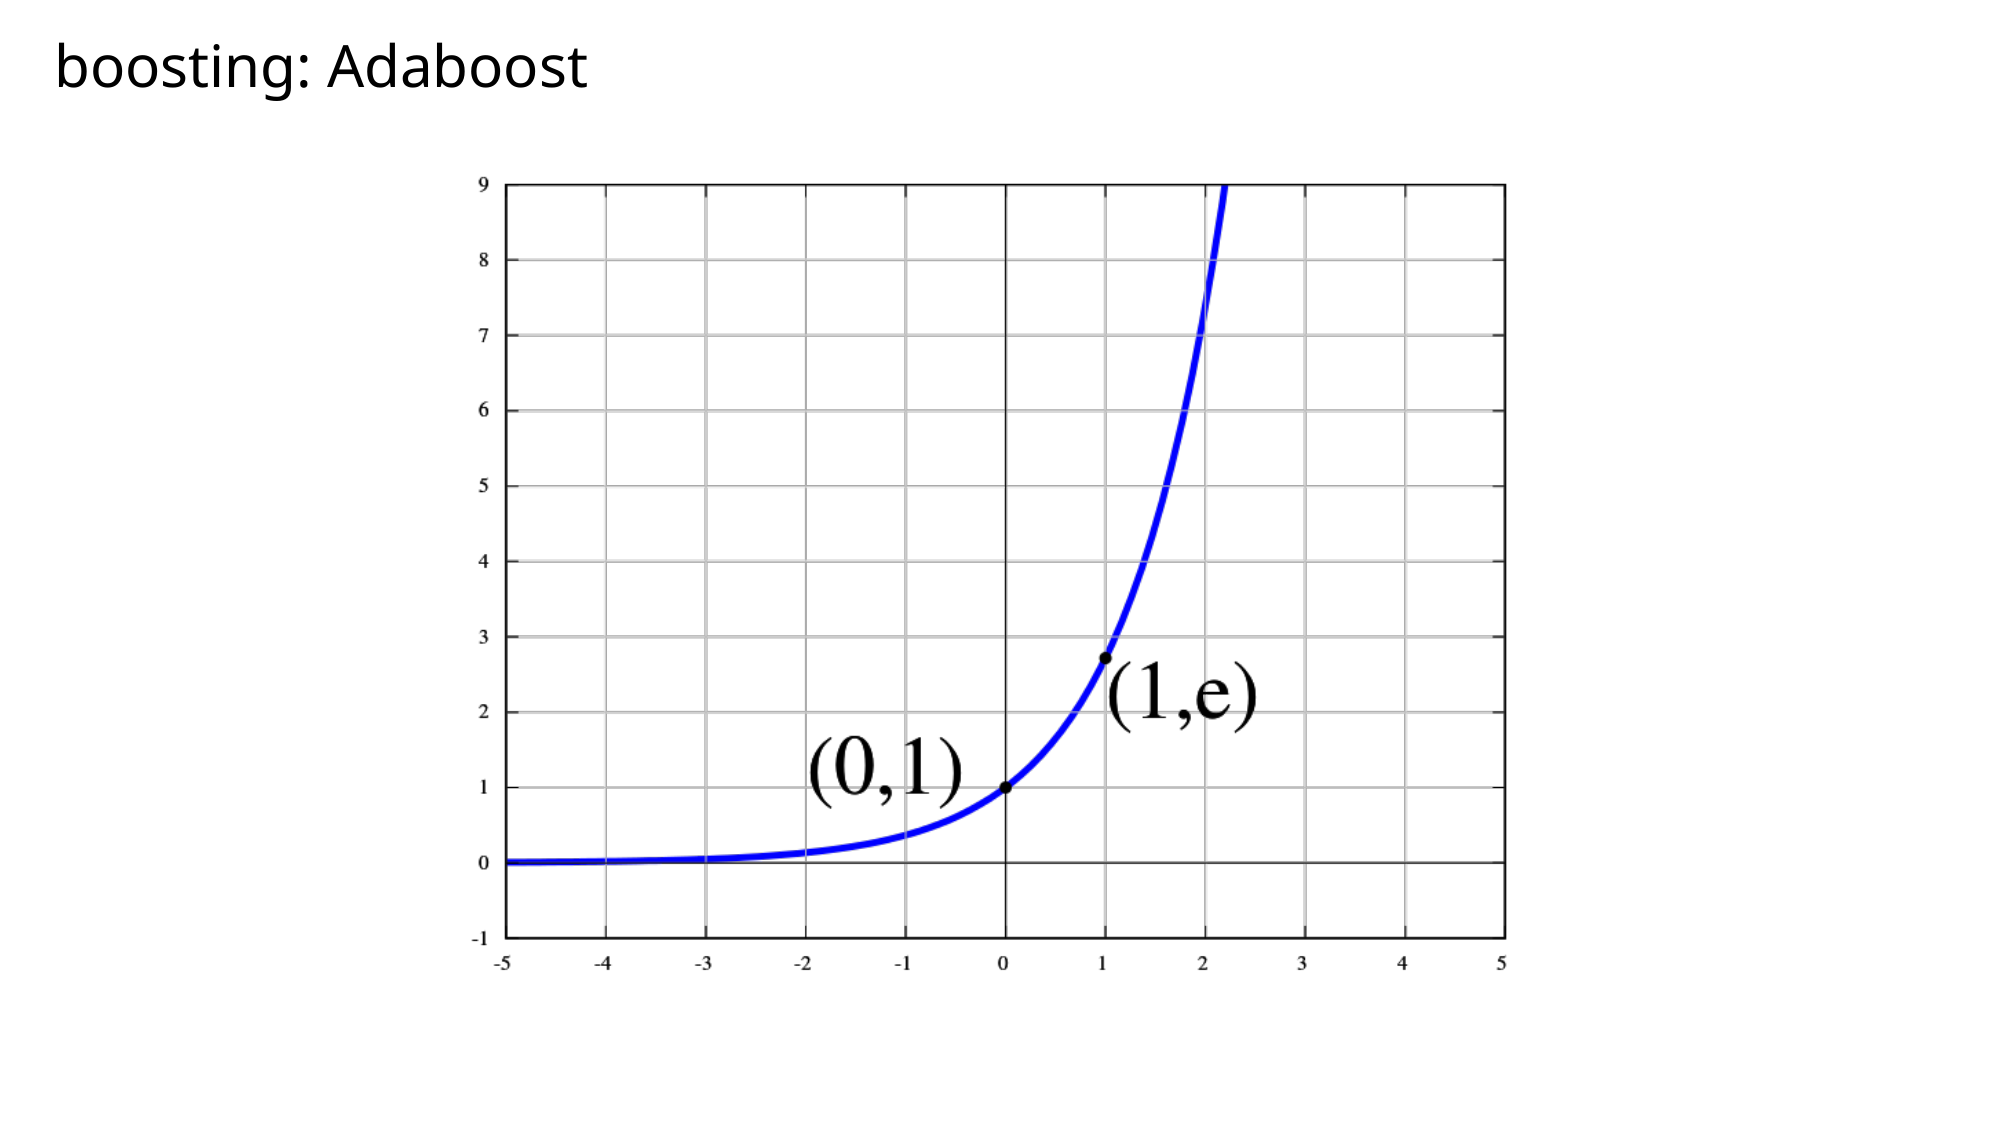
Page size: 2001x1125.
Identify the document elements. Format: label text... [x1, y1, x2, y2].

text_box boosting: Adaboost [39, 21, 1967, 107]
picture [432, 162, 1534, 989]
